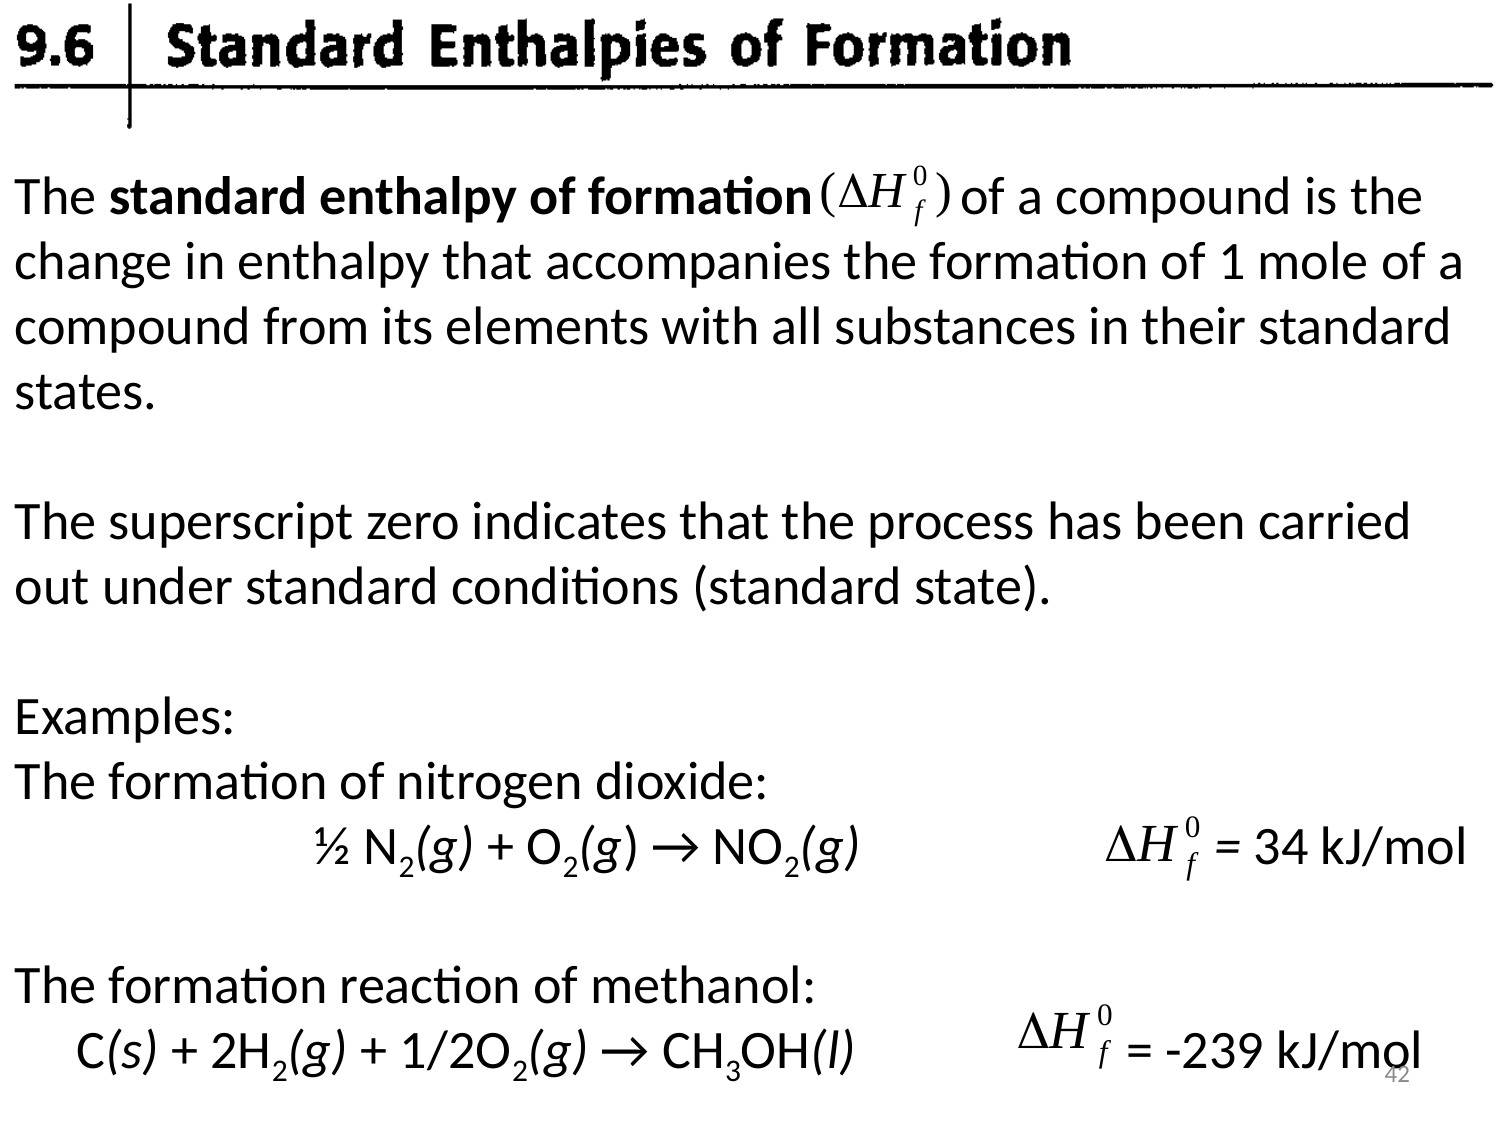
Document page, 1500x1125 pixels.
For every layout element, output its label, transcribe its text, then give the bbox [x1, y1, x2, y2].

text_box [1008, 990, 1126, 1081]
text_box The standard enthalpy of formation of a compound is the change in enthalpy that accompanies the formation of 1 mole of a compound from its elements with all substances in their standard states. The superscript zero indicates that the process has been carried out under standard conditions (standard state). Examples: The formation of nitrogen dioxide: ½ N2(g) + O2(g) → NO2(g) = 34 kJ/mol The formation reaction of methanol: C(s) + 2H2(g) + 1/2O2(g) → CH3OH(l) = -239 kJ/mol [0, 153, 1500, 1096]
picture [0, 0, 1500, 130]
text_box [812, 153, 960, 238]
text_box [1096, 803, 1213, 893]
slide_number 42 [1074, 1042, 1425, 1103]
